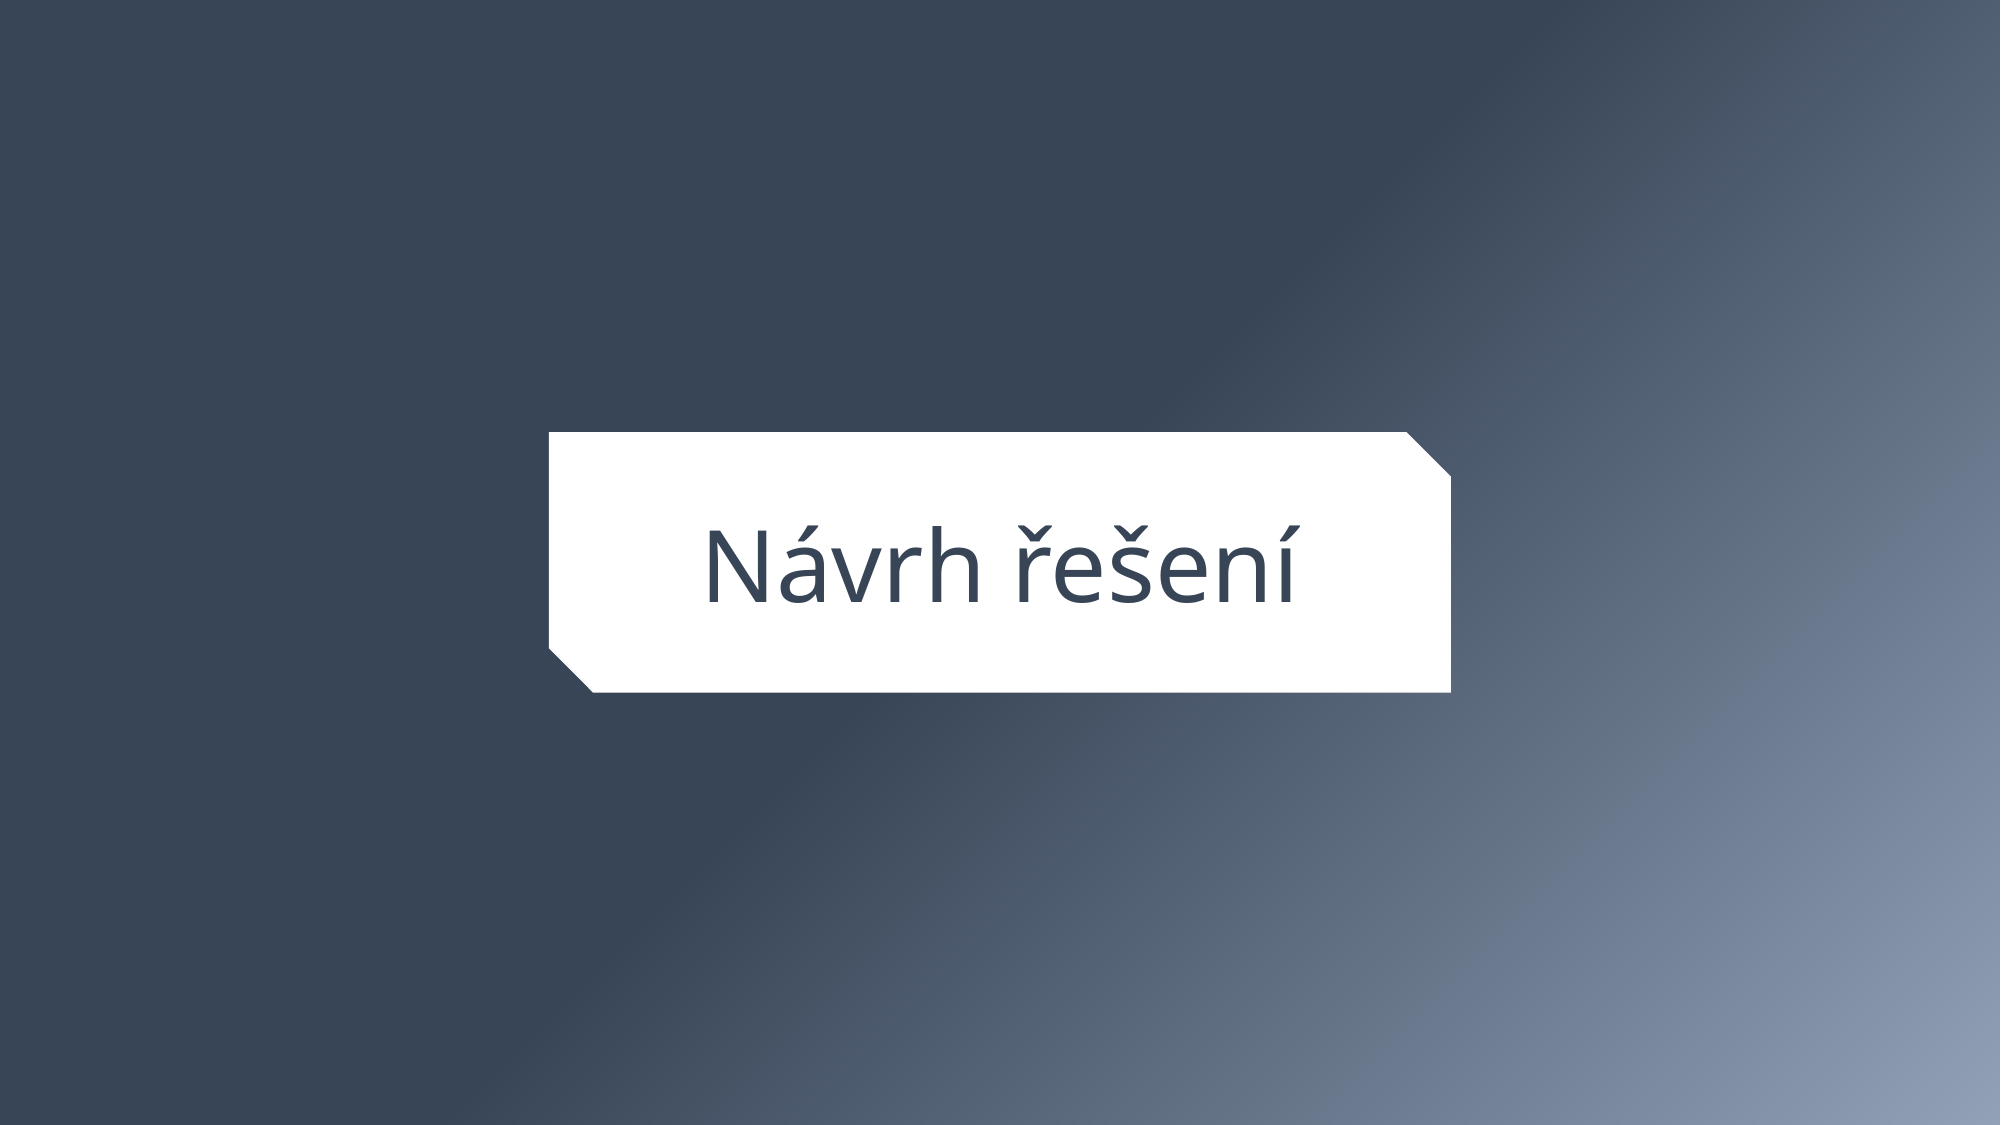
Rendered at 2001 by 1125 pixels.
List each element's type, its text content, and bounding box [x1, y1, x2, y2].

text_box Návrh řešení [551, 434, 1449, 691]
text_box [0, 0, 2000, 1125]
